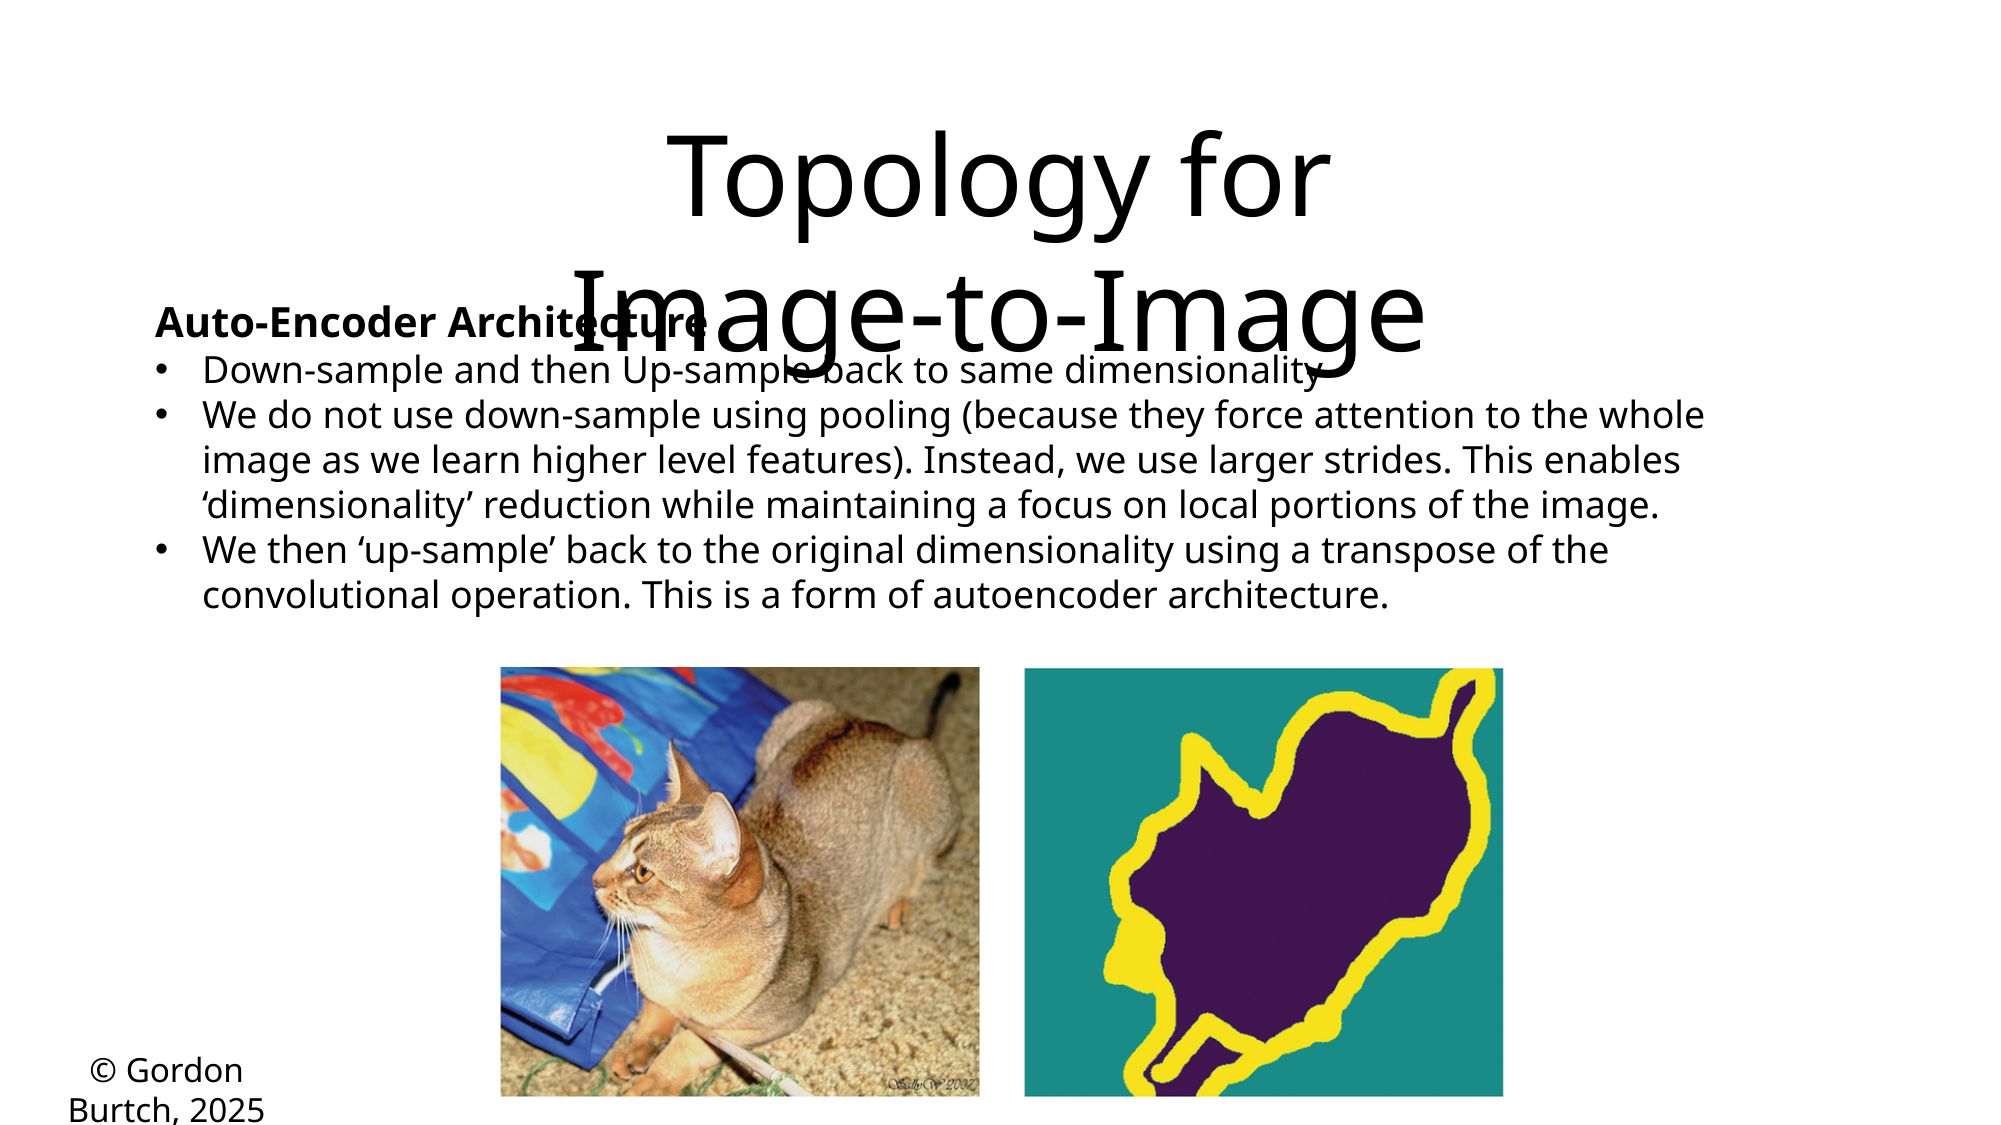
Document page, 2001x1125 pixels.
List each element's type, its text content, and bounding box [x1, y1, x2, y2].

picture [1024, 667, 1505, 1098]
text_box Auto-Encoder Architecture Down-sample and then Up-sample back to same dimensionality We do not use down-sample using pooling (because they force attention to the whole image as we learn higher level features). Instead, we use larger strides. This enables ‘dimensionality’ reduction while maintaining a focus on local portions of the image. We then ‘up-sample’ back to the original dimensionality using a transpose of the convolutional operation. This is a form of autoencoder architecture. [140, 288, 1784, 624]
picture [499, 667, 980, 1098]
text_box Topology for Image-to-Image [470, 96, 1530, 288]
